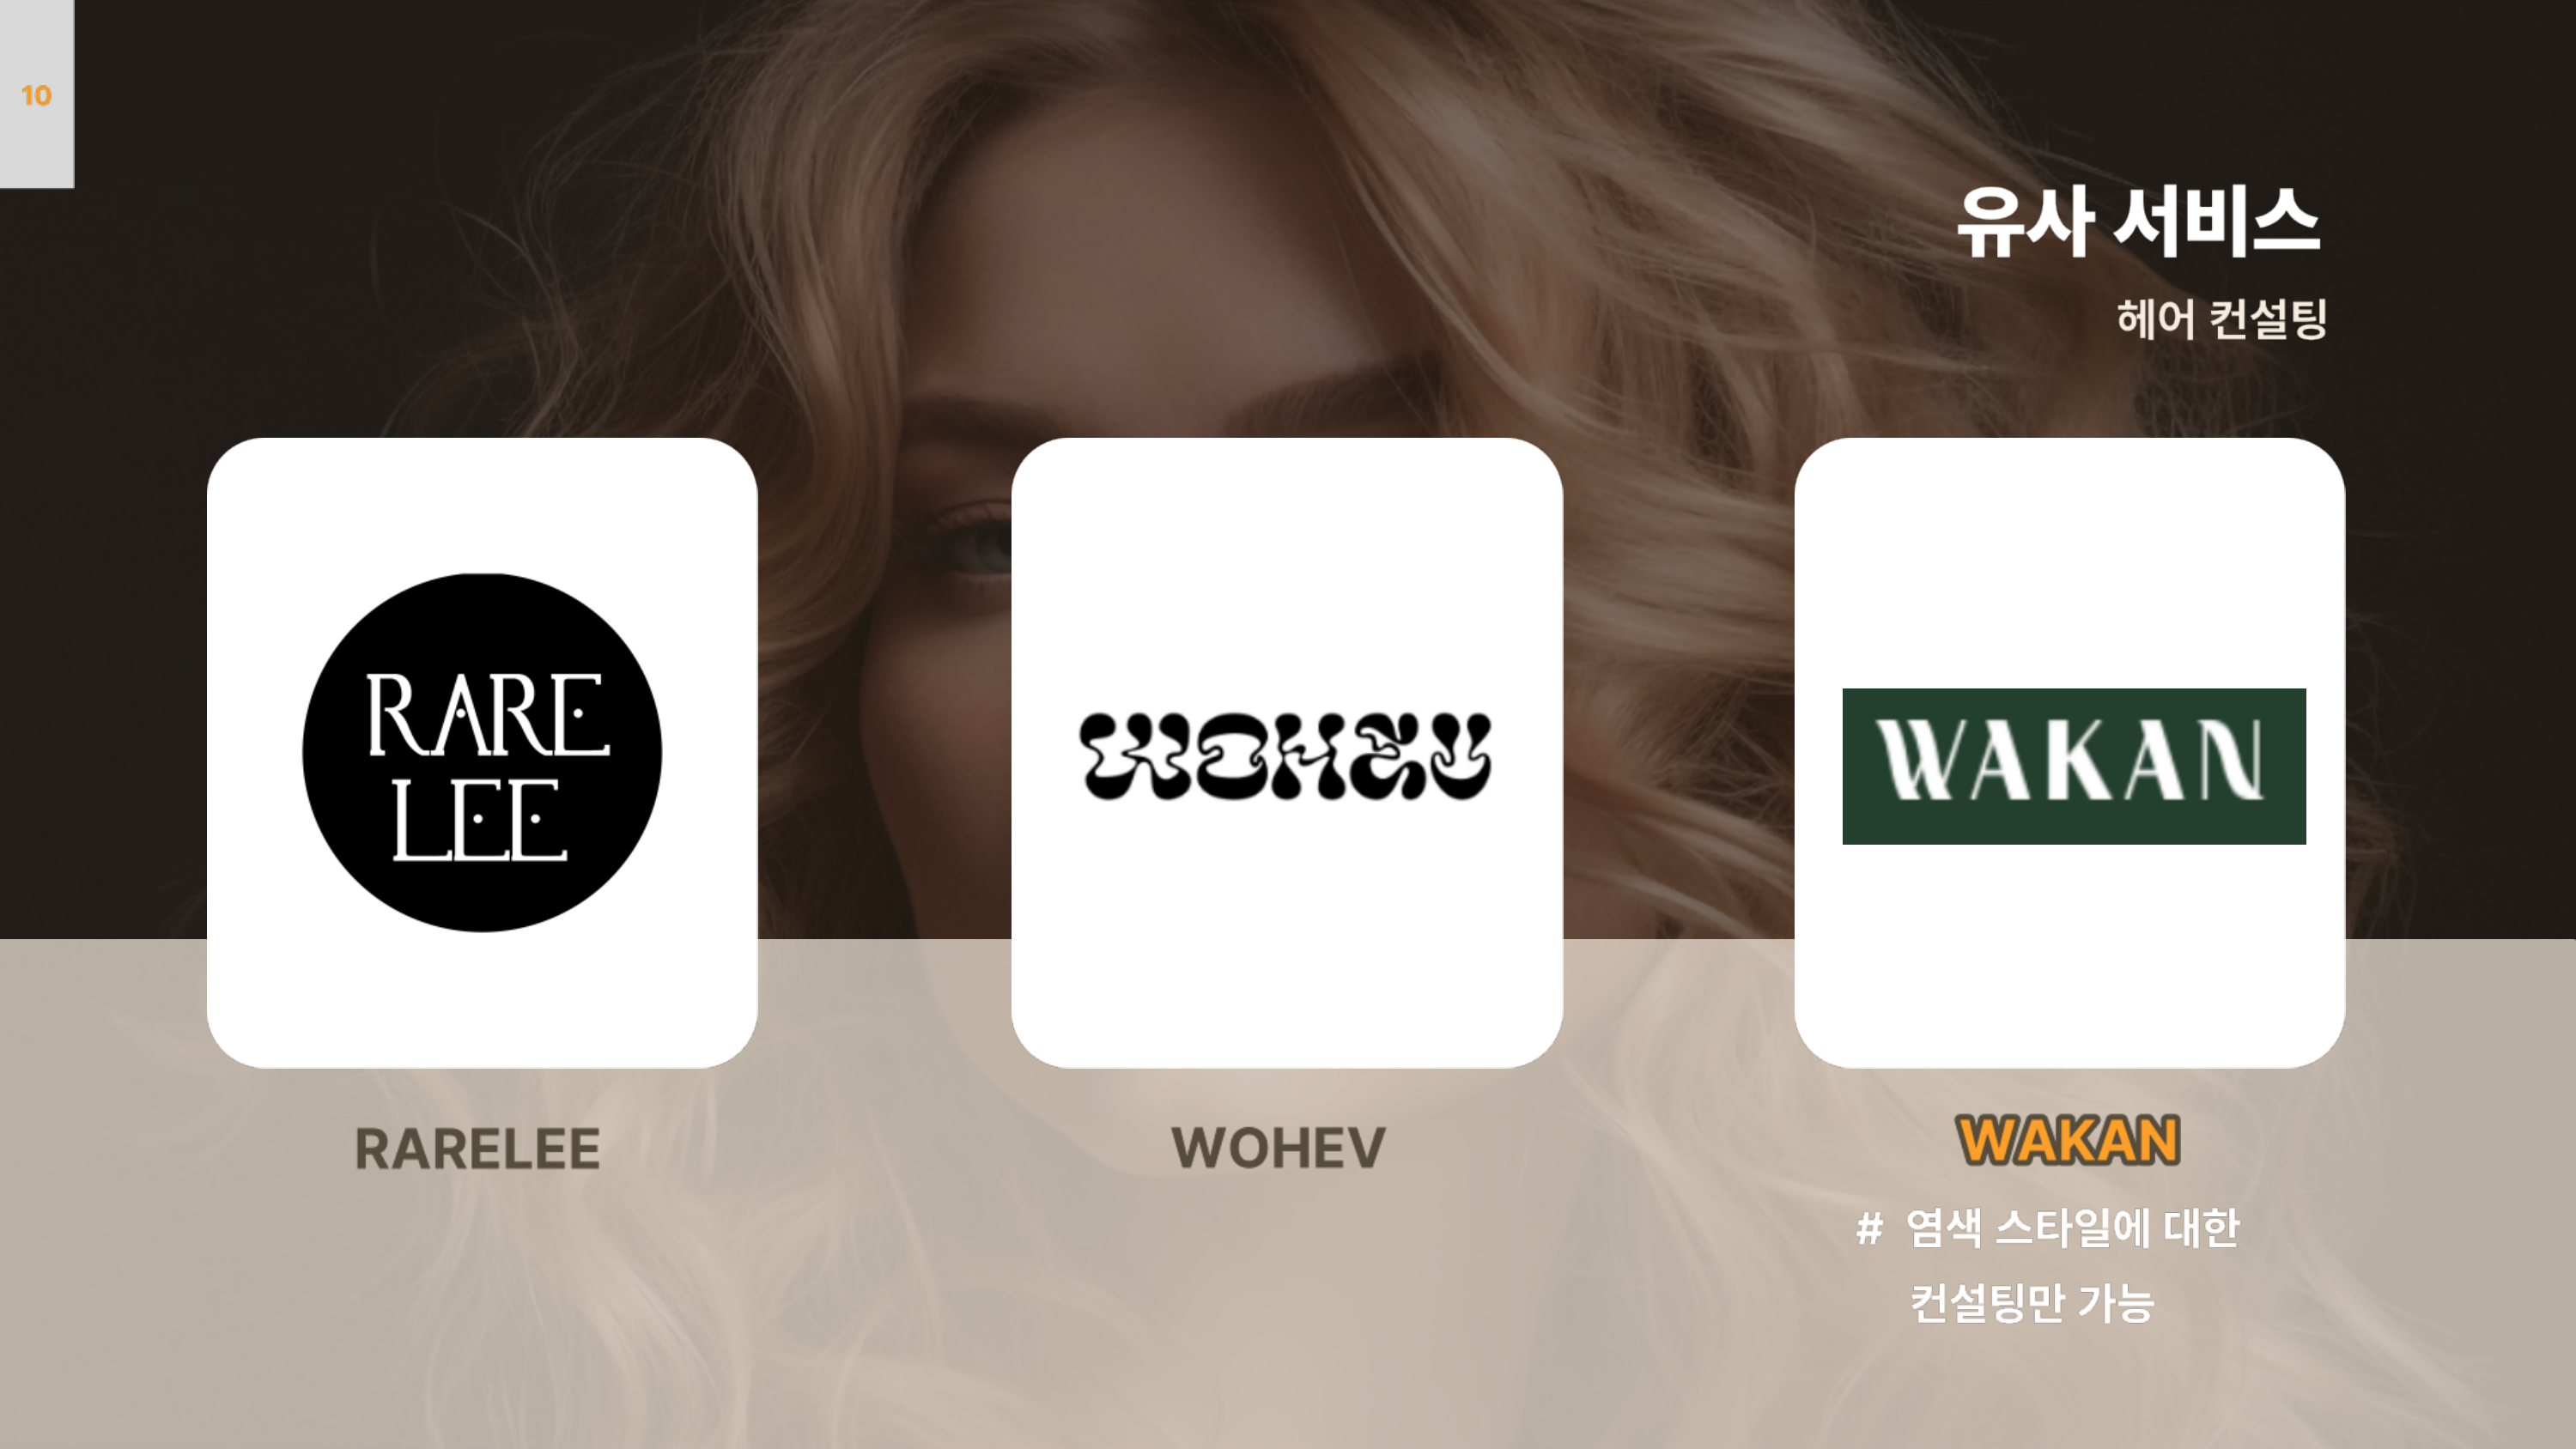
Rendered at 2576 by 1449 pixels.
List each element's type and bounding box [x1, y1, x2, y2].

picture [0, 0, 2576, 1449]
text_box [1012, 438, 1564, 1069]
text_box [206, 438, 758, 1069]
